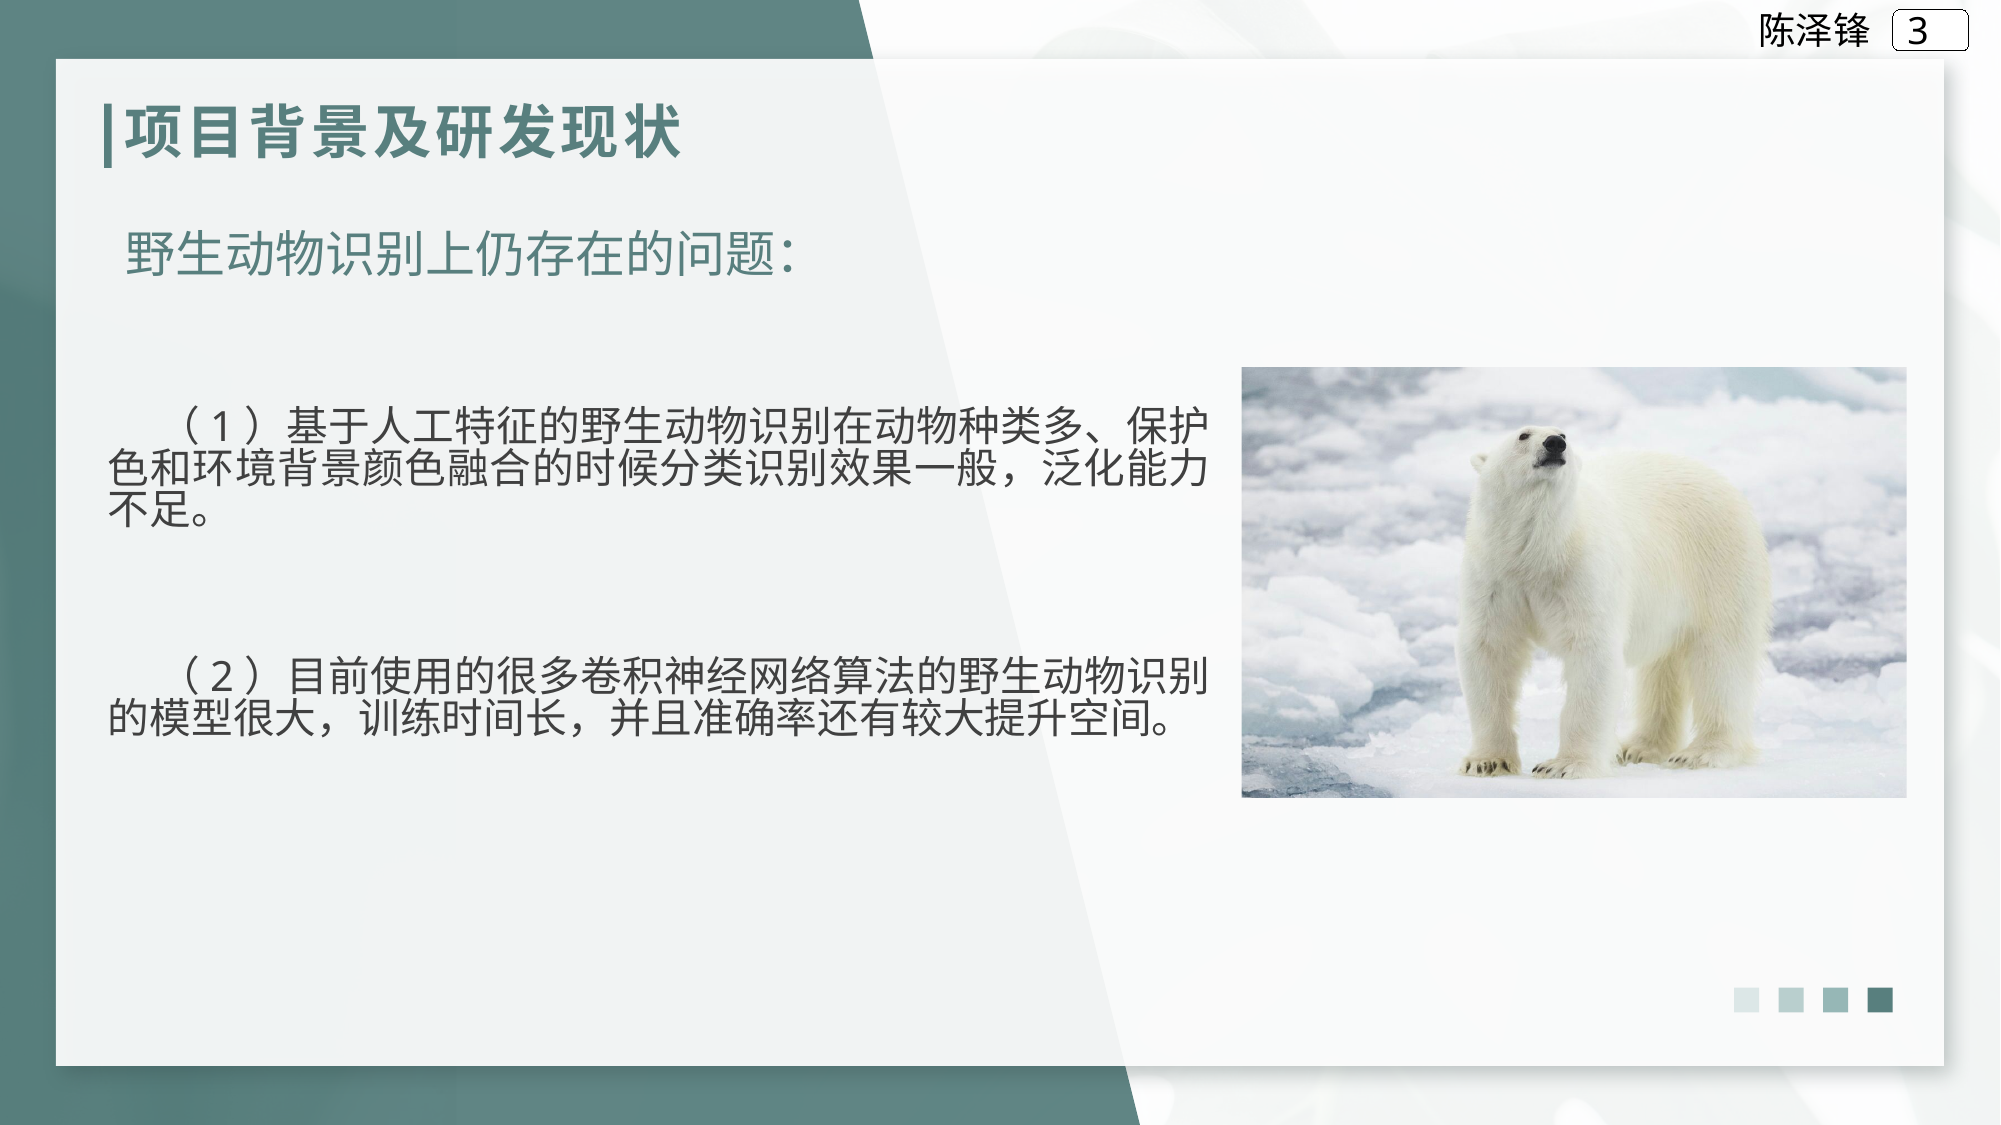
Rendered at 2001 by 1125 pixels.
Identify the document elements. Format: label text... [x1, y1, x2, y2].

text_box 野生动物识别上仍存在的问题： [125, 222, 826, 284]
picture [1241, 367, 1907, 798]
text_box （1）基于人工特征的野生动物识别在动物种类多、保护色和环境背景颜色融合的时候分类识别效果一般，泛化能力不足。 （2）目前使用的很多卷积神经网络算法的野生动物识别的模型很大，训练时间长，并且准确率还有较大提升空间。 [93, 400, 1226, 794]
text_box 陈泽锋 [1743, 0, 1935, 60]
title 项目背景及研发现状 [109, 87, 899, 161]
